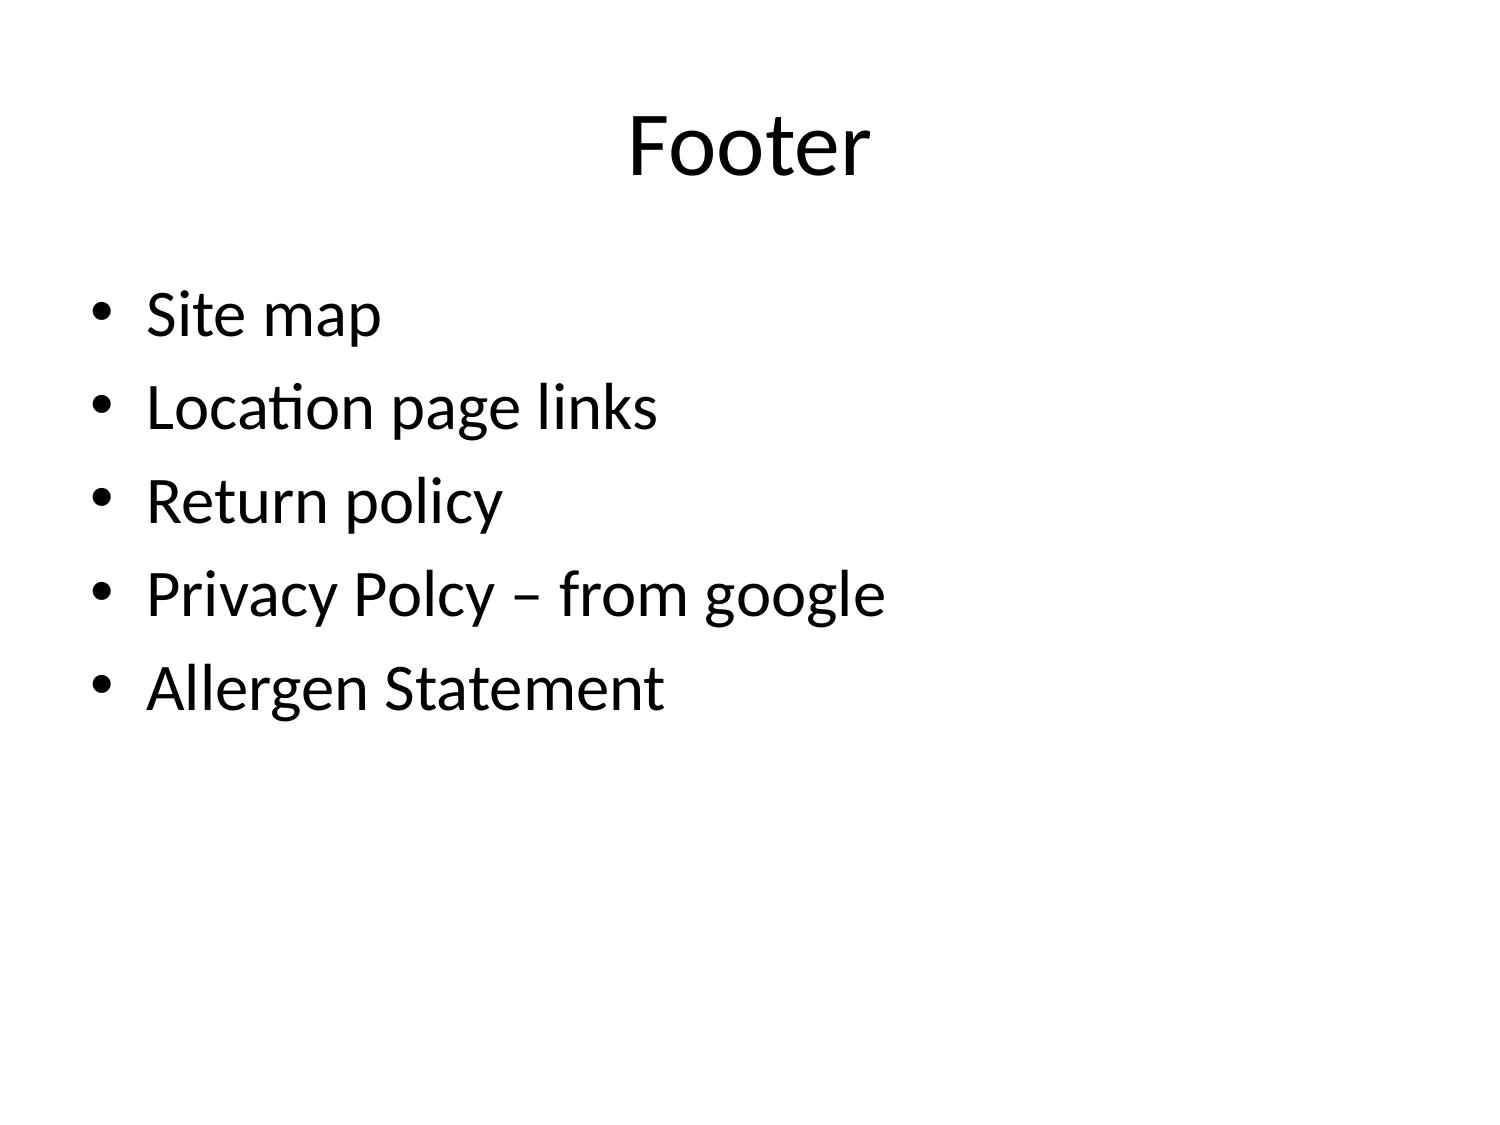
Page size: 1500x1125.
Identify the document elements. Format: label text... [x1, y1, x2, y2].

list Site map Location page links Return policy Privacy Polcy – from google Allergen Statement [75, 262, 1425, 1005]
title Footer [75, 45, 1425, 233]
